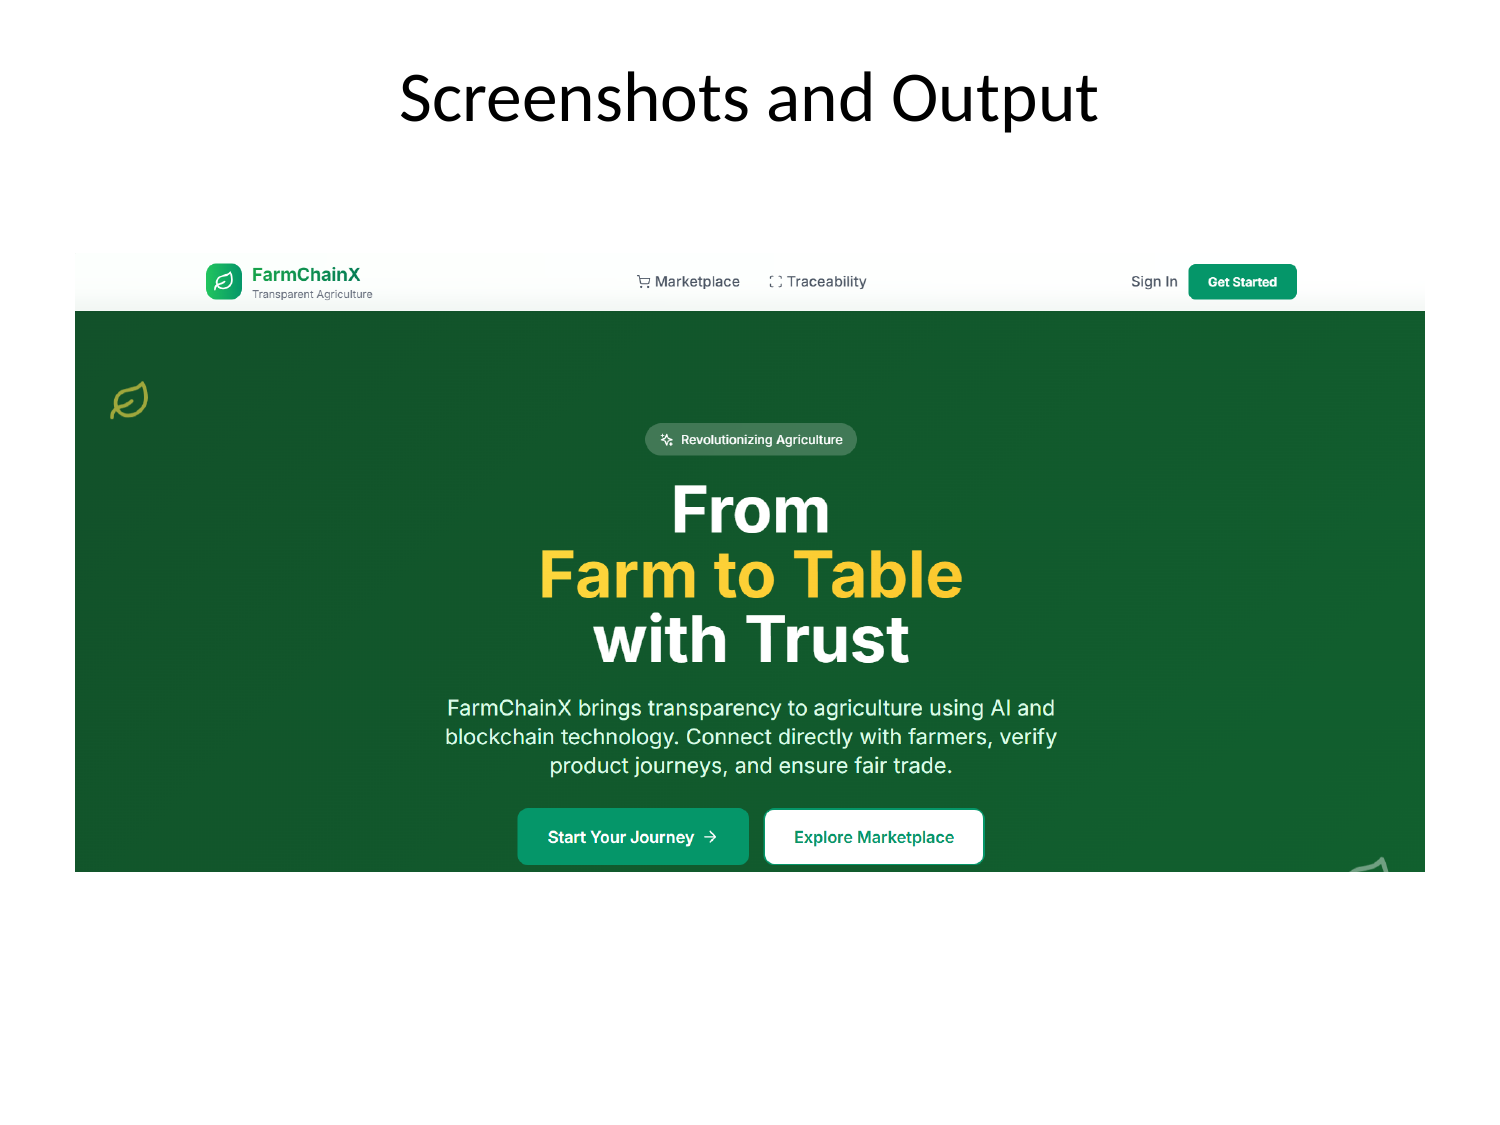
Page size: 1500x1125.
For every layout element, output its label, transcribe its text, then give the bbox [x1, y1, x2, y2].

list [74, 253, 1426, 872]
title Screenshots and Output [75, 41, 1425, 230]
